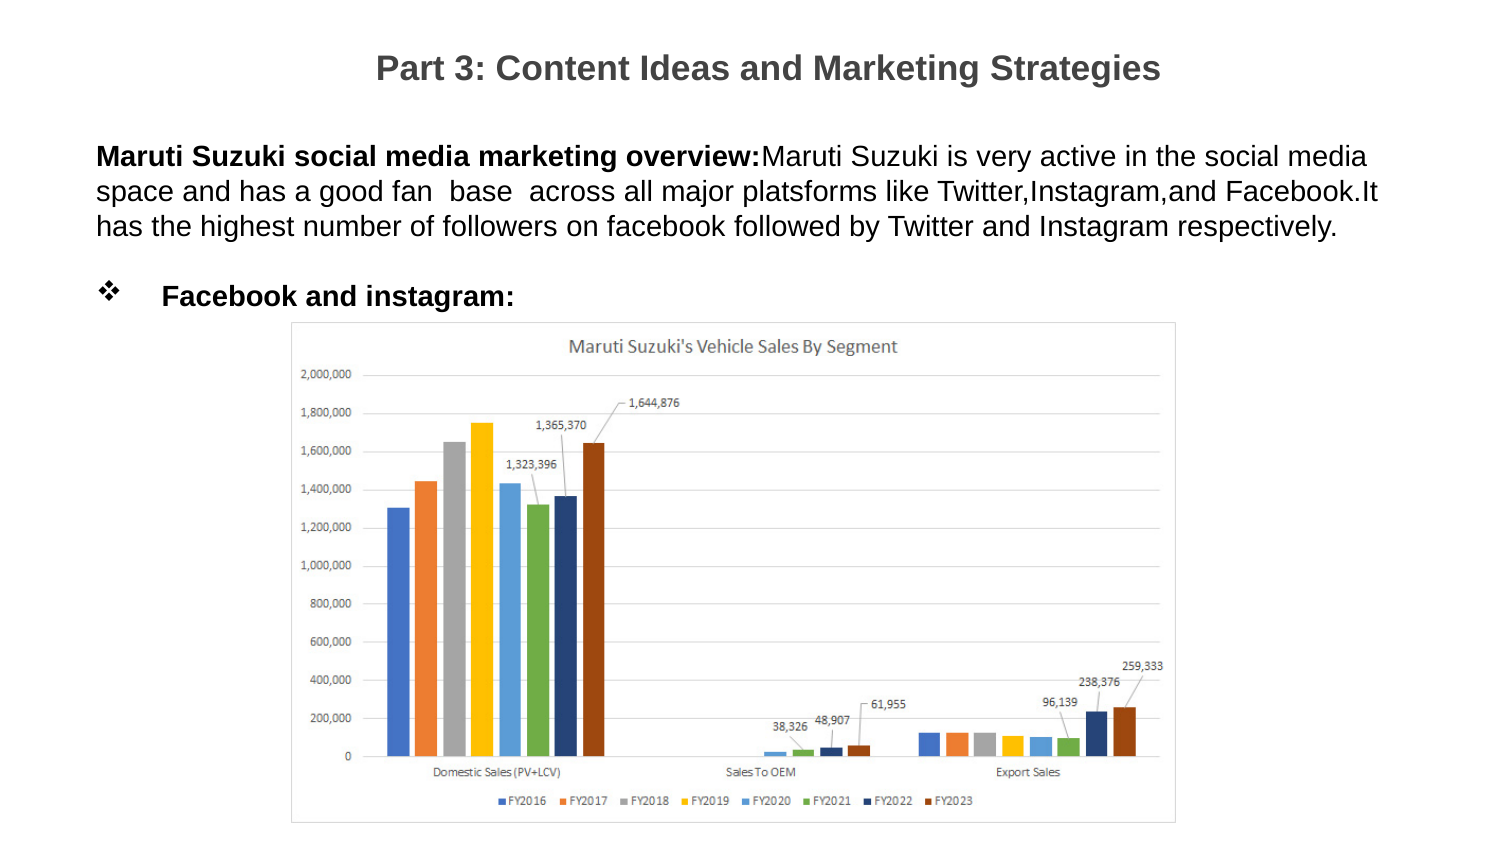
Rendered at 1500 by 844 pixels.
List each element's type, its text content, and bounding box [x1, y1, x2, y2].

text_box Maruti Suzuki social media marketing overview:Maruti Suzuki is very active in the social media space and has a good fan base across all major platsforms like Twitter,Instagram,and Facebook.It has the highest number of followers on facebook followed by Twitter and Instagram respectively. Facebook and instagram: [81, 122, 1438, 398]
picture [291, 322, 1177, 823]
text_box Part 3: Content Ideas and Marketing Strategies [163, 24, 1375, 103]
